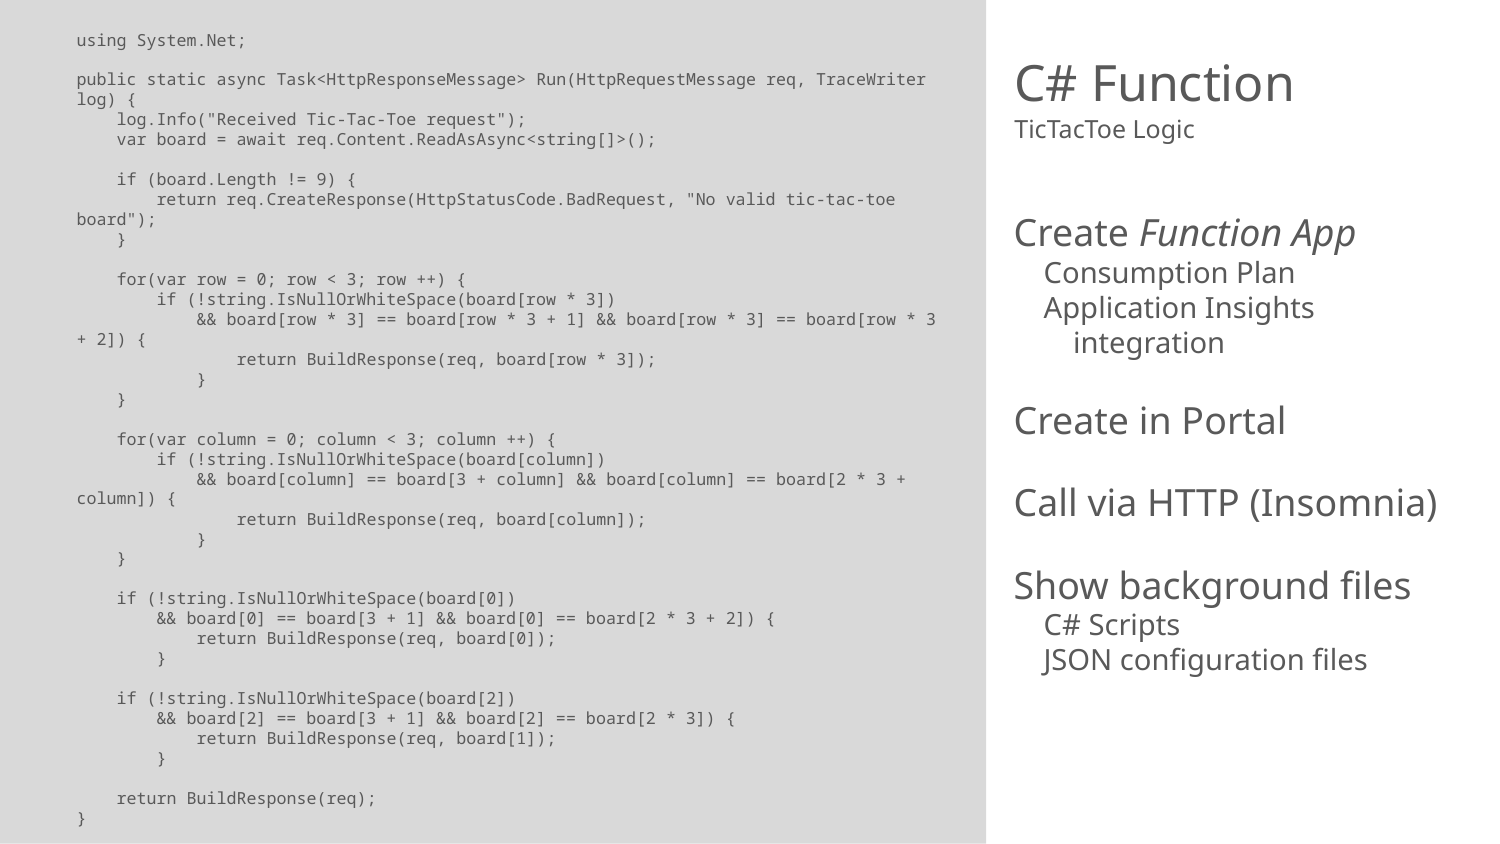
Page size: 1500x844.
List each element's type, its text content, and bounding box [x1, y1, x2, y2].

list TicTacToe Logic [1014, 113, 1459, 176]
title C# Function [1014, 29, 1459, 112]
list Create Function App Consumption Plan Application Insights integration Create in Portal Call via HTTP (Insomnia) Show background files C# Scripts JSON configuration files [1013, 209, 1459, 804]
list using System.Net; public static async Task<HttpResponseMessage> Run(HttpRequestMessage req, TraceWriter log) { log.Info("Received Tic-Tac-Toe request"); var board = await req.Content.ReadAsAsync<string[]>(); if (board.Length != 9) { return req.CreateResponse(HttpStatusCode.BadRequest, "No valid tic-tac-toe board"); } for(var row = 0; row < 3; row ++) { if (!string.IsNullOrWhiteSpace(board[row * 3]) && board[row * 3] == board[row * 3 + 1] && board[row * 3] == board[row * 3 + 2]) { return BuildResponse(req, board[row * 3]); } } for(var column = 0; column < 3; column ++) { if (!string.IsNullOrWhiteSpace(board[column]) && board[column] == board[3 + column] && board[column] == board[2 * 3 + column]) { return BuildResponse(req, board[column]); } } if (!string.IsNullOrWhiteSpace(board[0]) && board[0] == board[3 + 1] && board[0] == board[2 * 3 + 2]) { return BuildResponse(req, board[0]); } if (!string.IsNullOrWhiteSpace(board[2]) && board[2] == board[3 + 1] && board[2] == board[2 * 3]) { return BuildResponse(req, board[1]); } return BuildResponse(req); } private static HttpResponseMessage BuildResponse(HttpRequestMessage req, string winner = null) => req.CreateResponse(HttpStatusCode.OK, new { winner = winner }); [76, 29, 951, 804]
